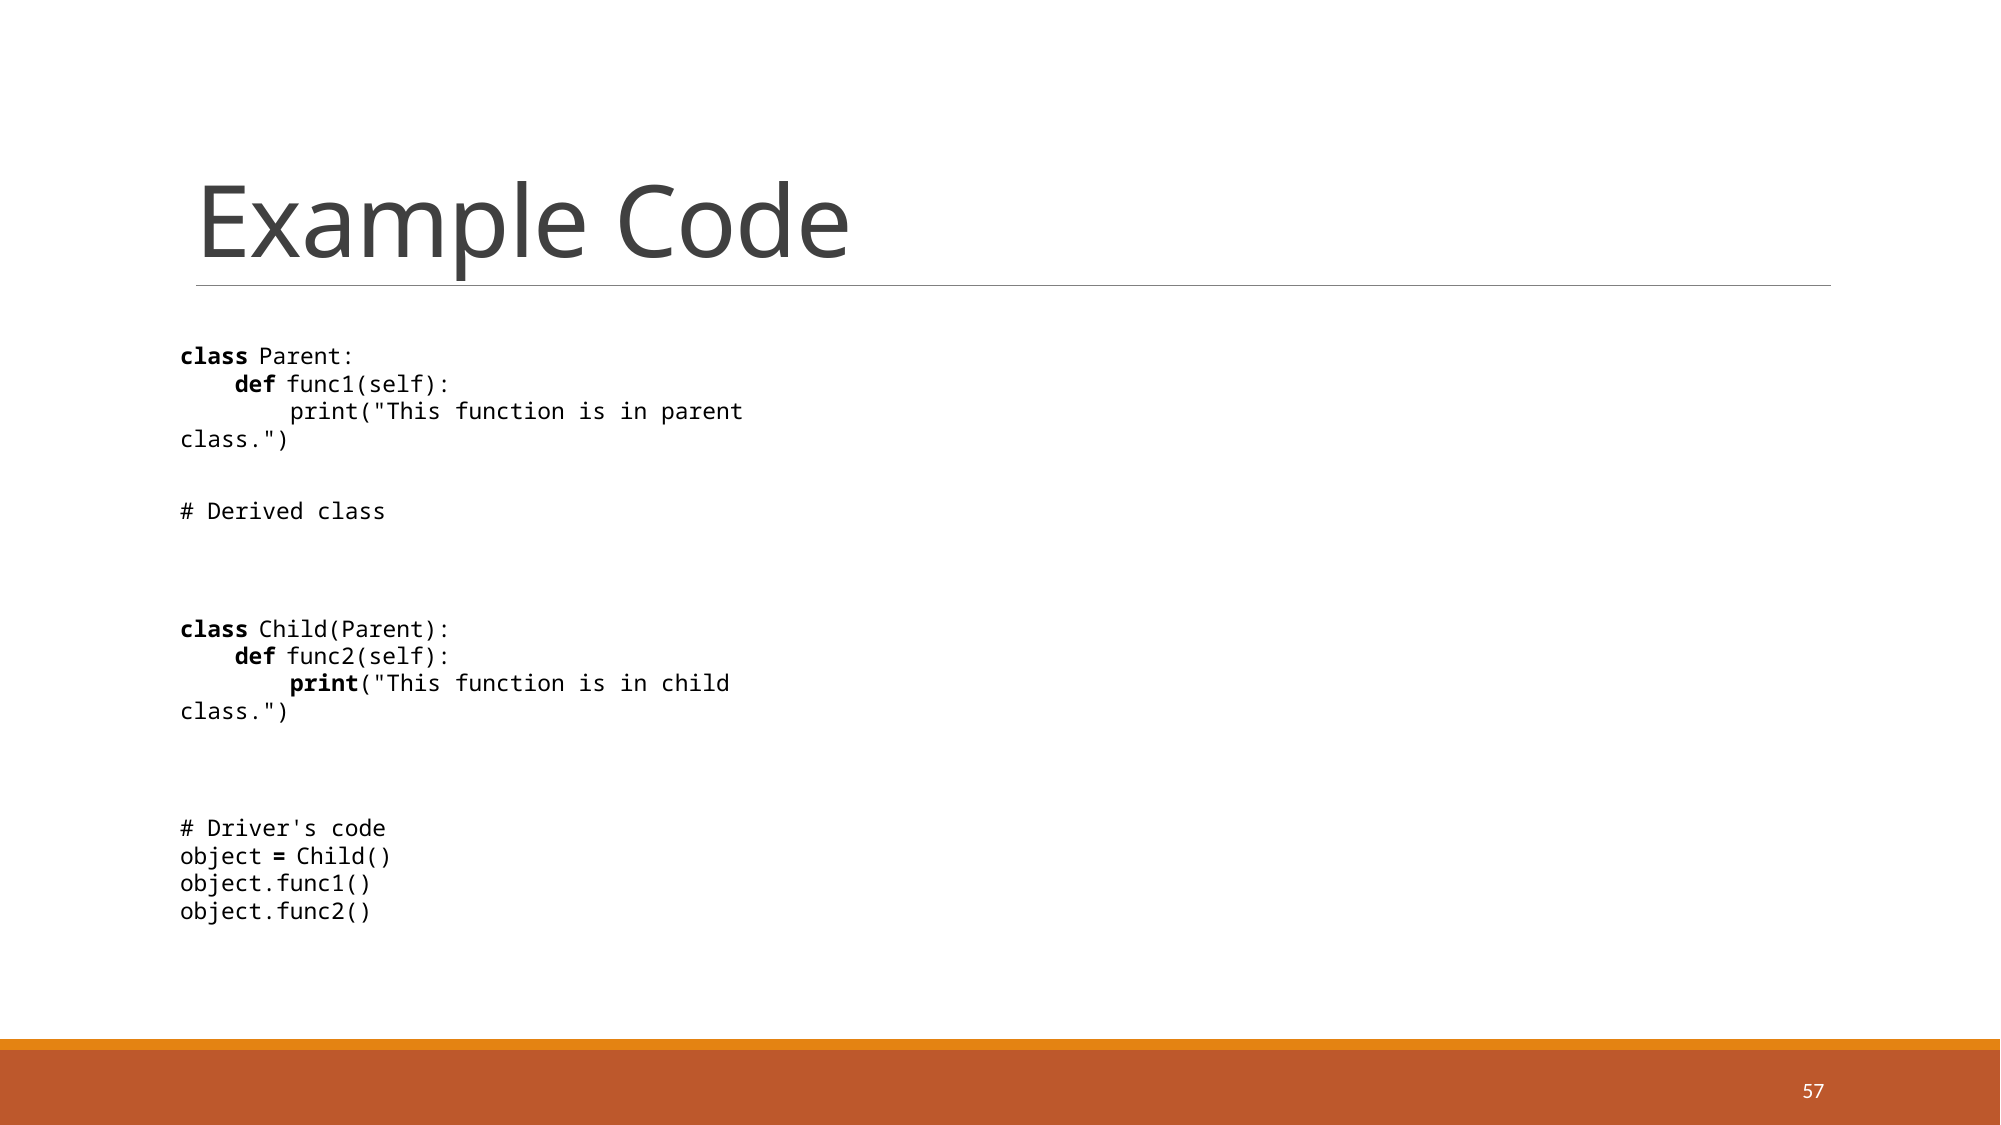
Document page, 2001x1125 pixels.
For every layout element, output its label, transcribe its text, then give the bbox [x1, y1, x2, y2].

title Example Code [180, 47, 1830, 285]
list class Parent: def func1(self): print("This function is in parent class.") # Derived class class Child(Parent): def func2(self): print("This function is in child class.") # Driver's code object = Child() object.func1() object.func2() [180, 313, 812, 952]
slide_number 57 [1624, 1059, 1840, 1120]
